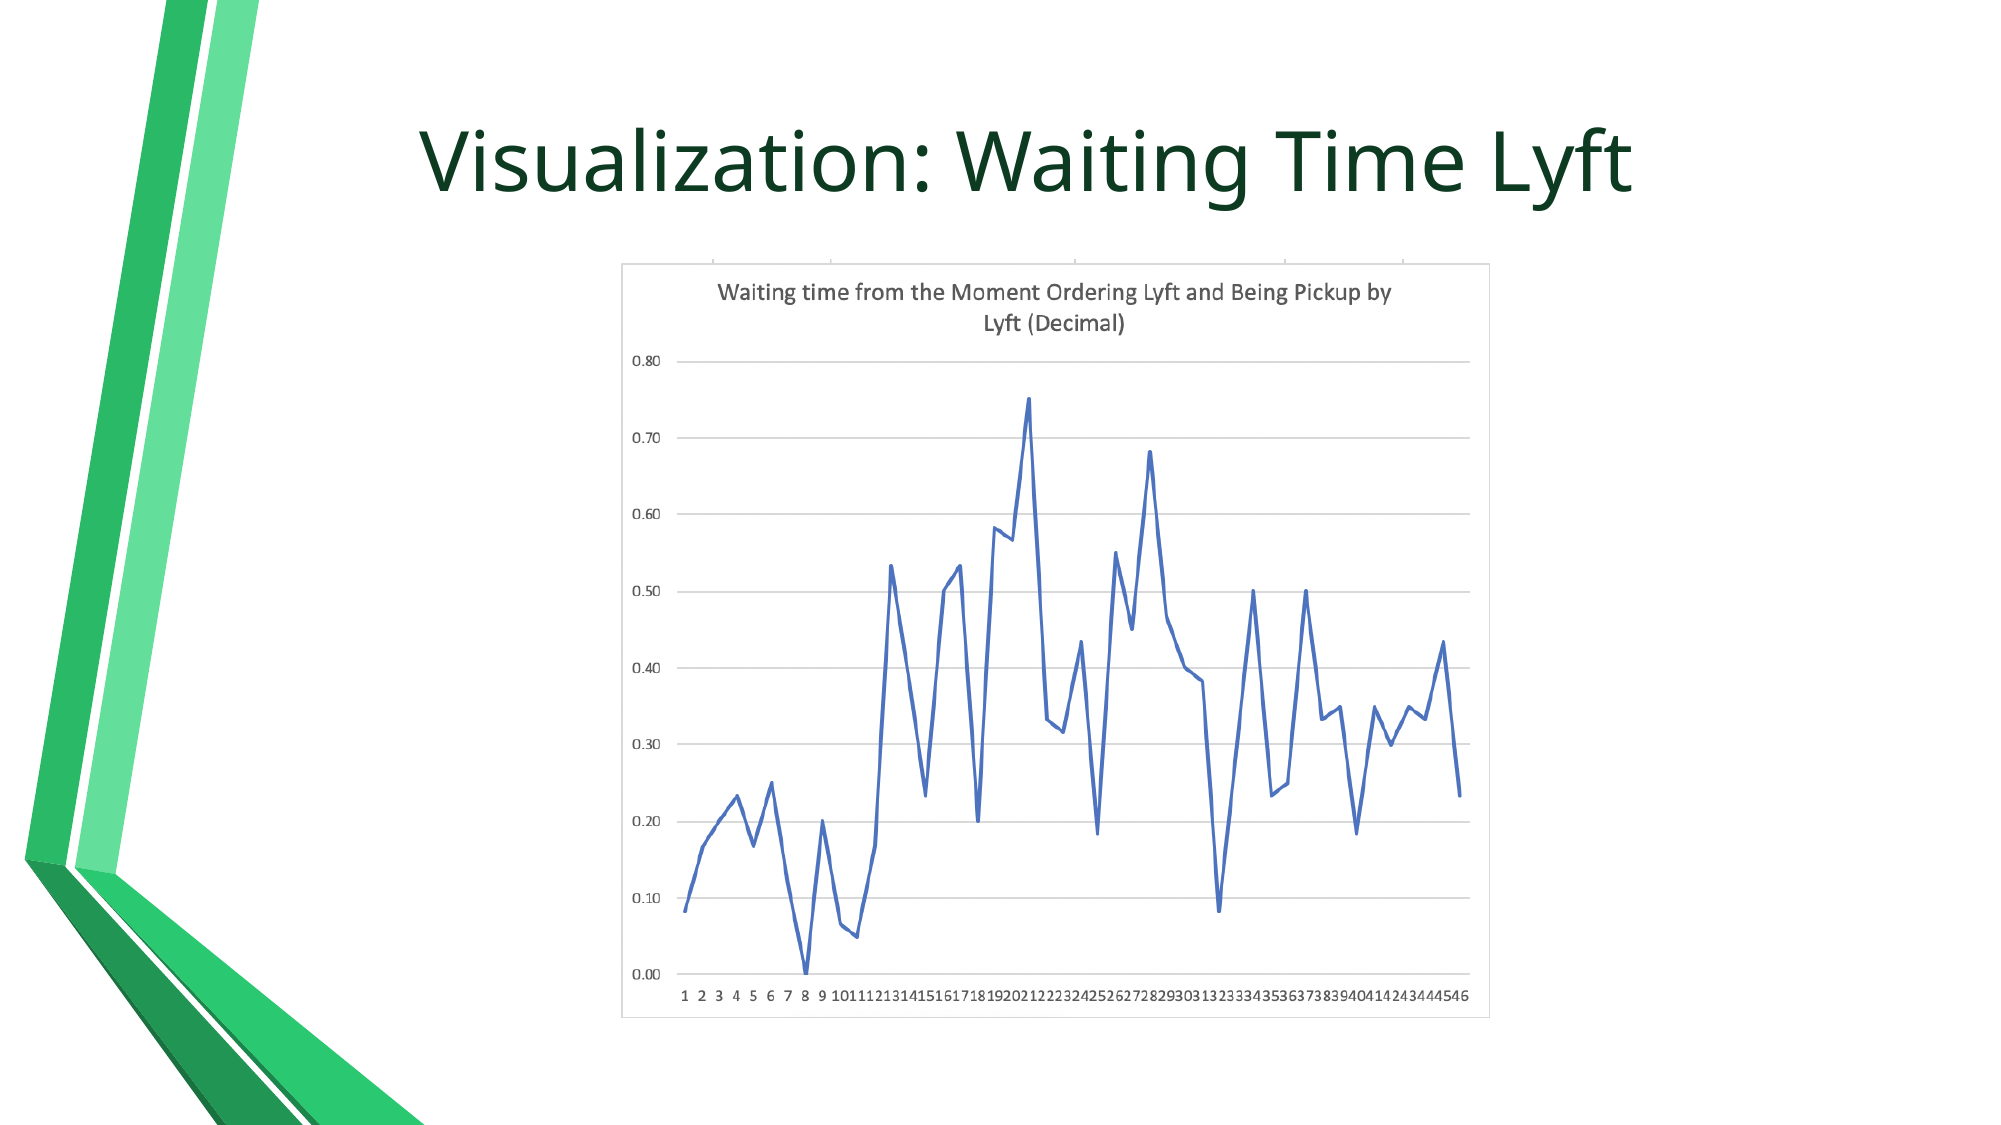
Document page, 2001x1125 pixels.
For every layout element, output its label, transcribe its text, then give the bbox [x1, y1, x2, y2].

picture [620, 258, 1490, 1018]
title Visualization: Waiting Time Lyft [205, 13, 1850, 302]
